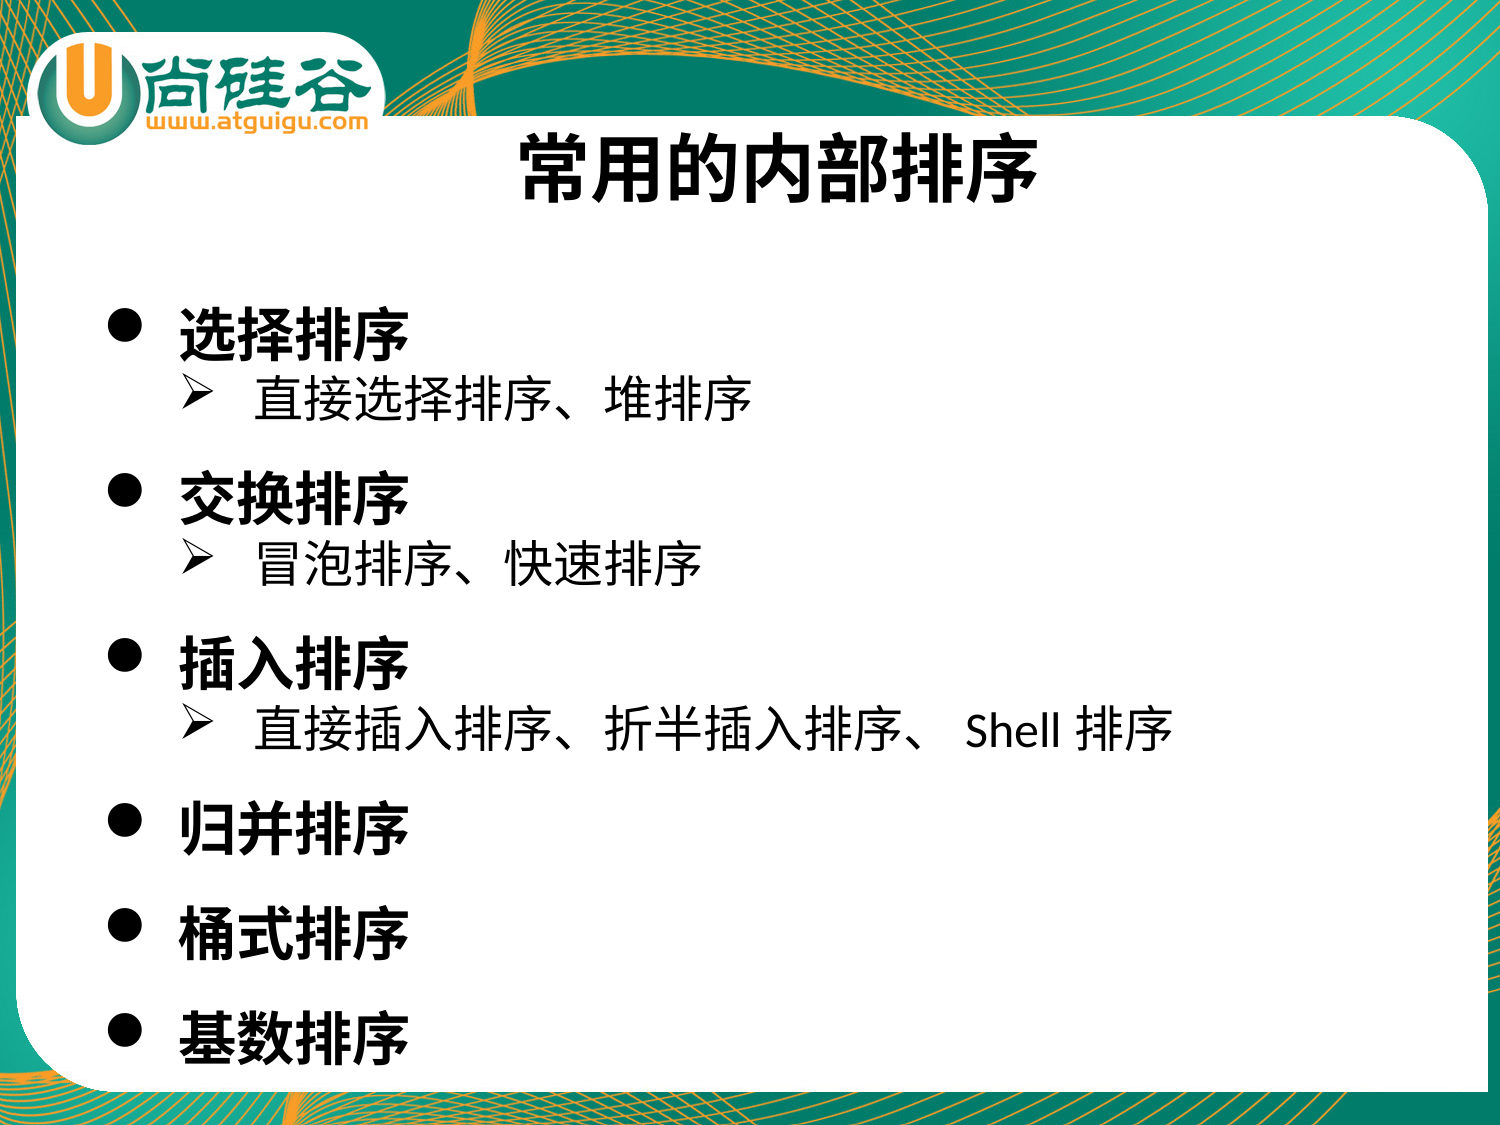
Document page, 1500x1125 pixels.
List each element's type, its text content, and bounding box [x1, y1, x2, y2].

text_box 选择排序 直接选择排序、堆排序 交换排序 冒泡排序、快速排序 插入排序 直接插入排序、折半插入排序、Shell排序 归并排序 桶式排序 基数排序 [88, 255, 1467, 1080]
picture [0, 0, 1500, 1125]
title 常用的内部排序 [488, 101, 1067, 232]
